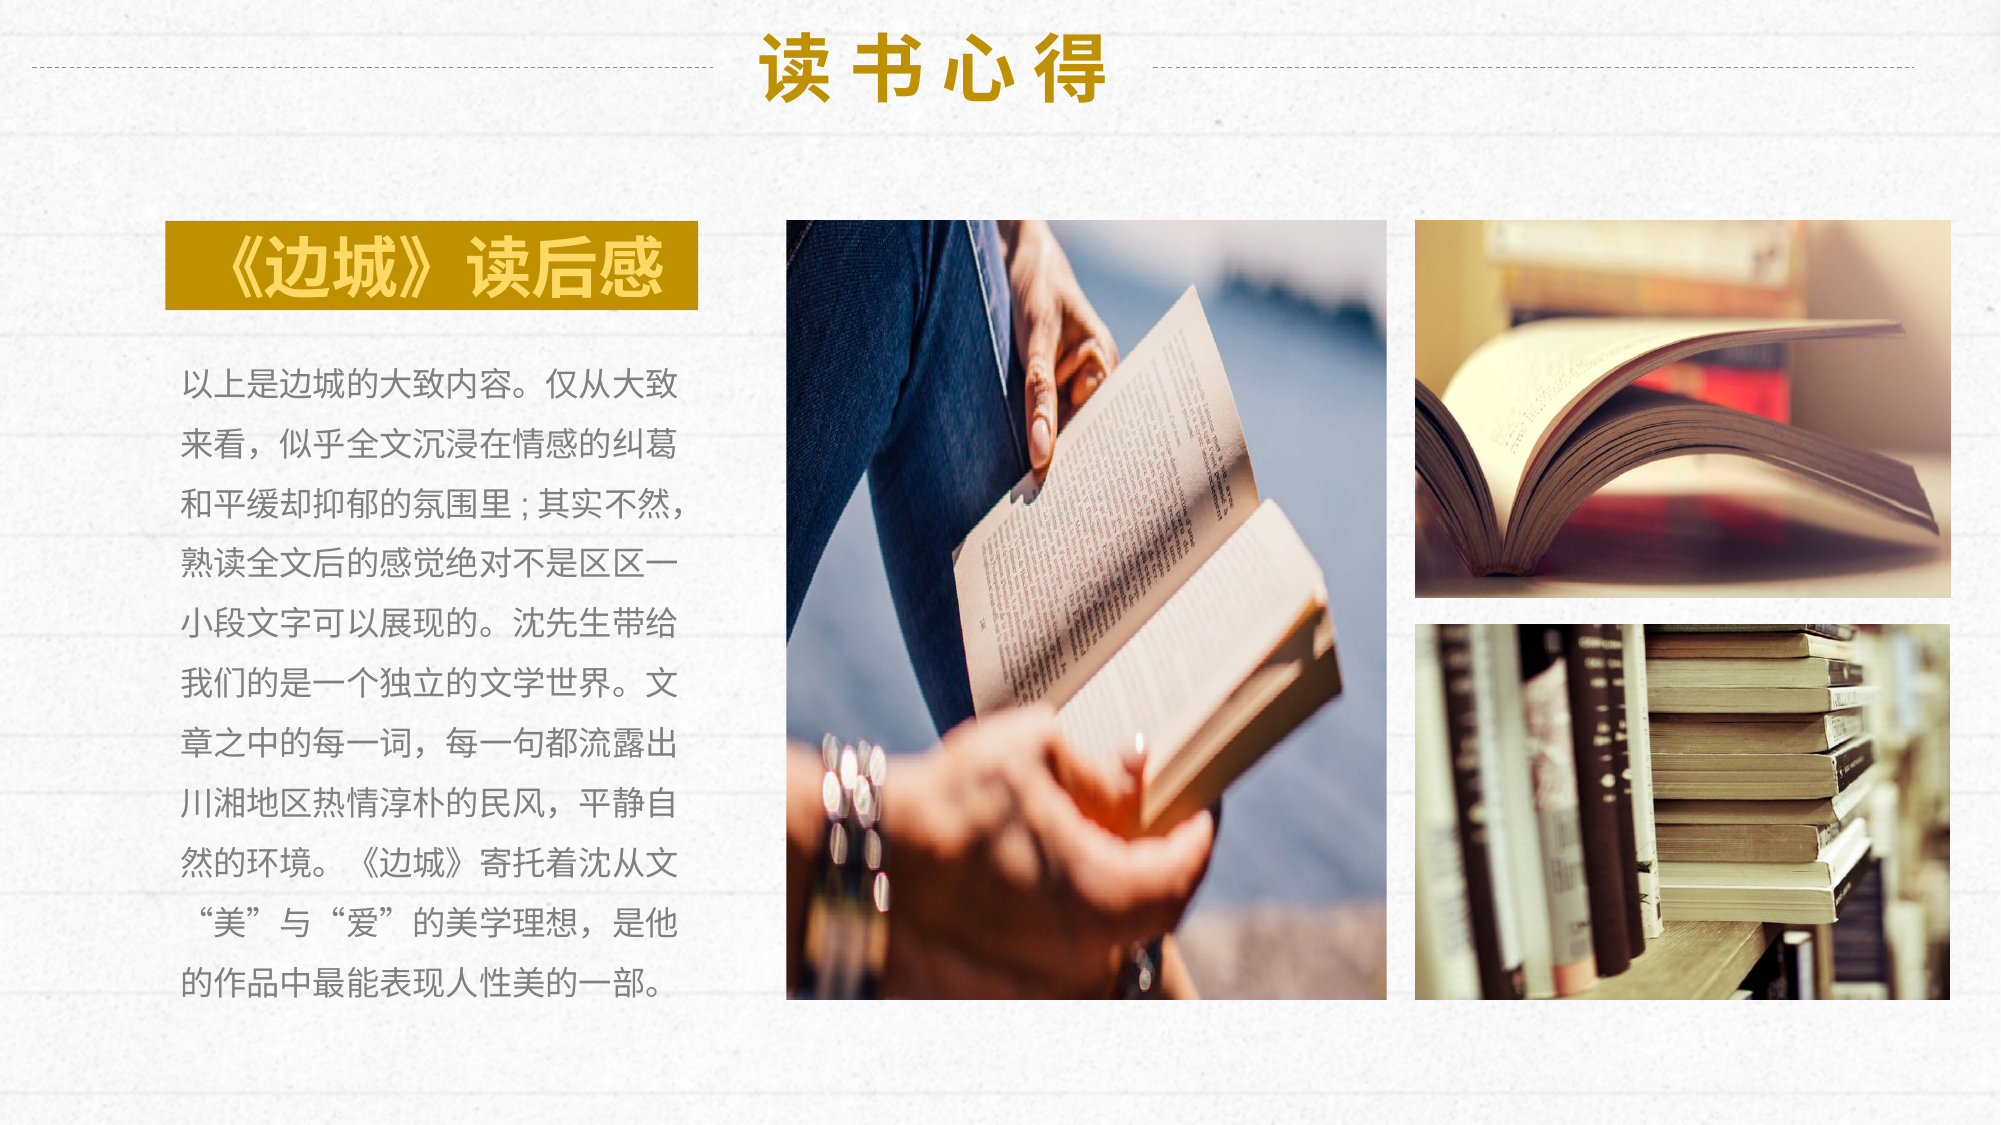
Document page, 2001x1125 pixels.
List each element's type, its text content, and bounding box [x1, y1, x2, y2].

text_box 读 书 心 得 [728, 14, 1138, 120]
picture [0, 0, 2001, 1125]
text_box 以上是边城的大致内容。仅从大致来看，似乎全文沉浸在情感的纠葛和平缓却抑郁的氛围里;其实不然，熟读全文后的感觉绝对不是区区一小段文字可以展现的。沈先生带给我们的是一个独立的文学世界。文章之中的每一词，每一句都流露出川湘地区热情淳朴的民风，平静自然的环境。《边城》寄托着沈从文“美”与“爱”的美学理想，是他的作品中最能表现人性美的一部。 [165, 335, 727, 1010]
text_box 《边城》读后感 [164, 220, 699, 311]
